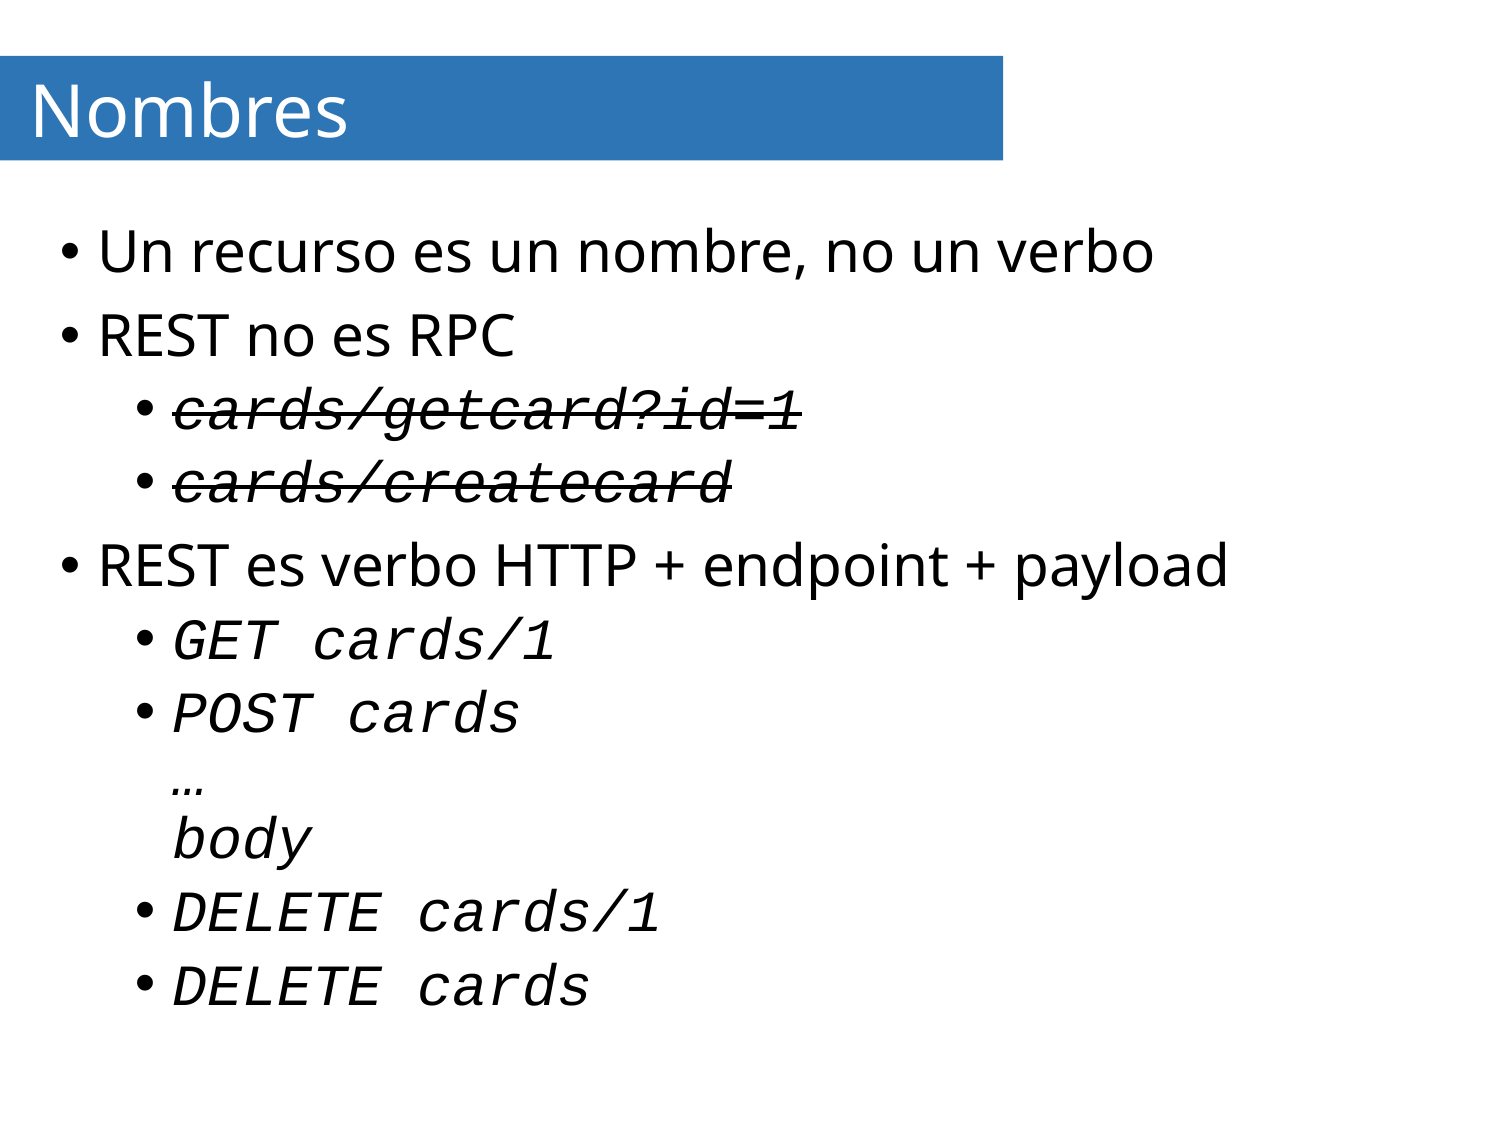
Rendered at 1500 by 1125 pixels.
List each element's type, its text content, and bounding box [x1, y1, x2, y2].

list Un recurso es un nombre, no un verbo REST no es RPC cards/getcard?id=1 cards/createcard REST es verbo HTTP + endpoint + payload GET cards/1 POST cards … body DELETE cards/1 DELETE cards [44, 214, 1451, 1084]
title Nombres [0, 55, 1004, 161]
